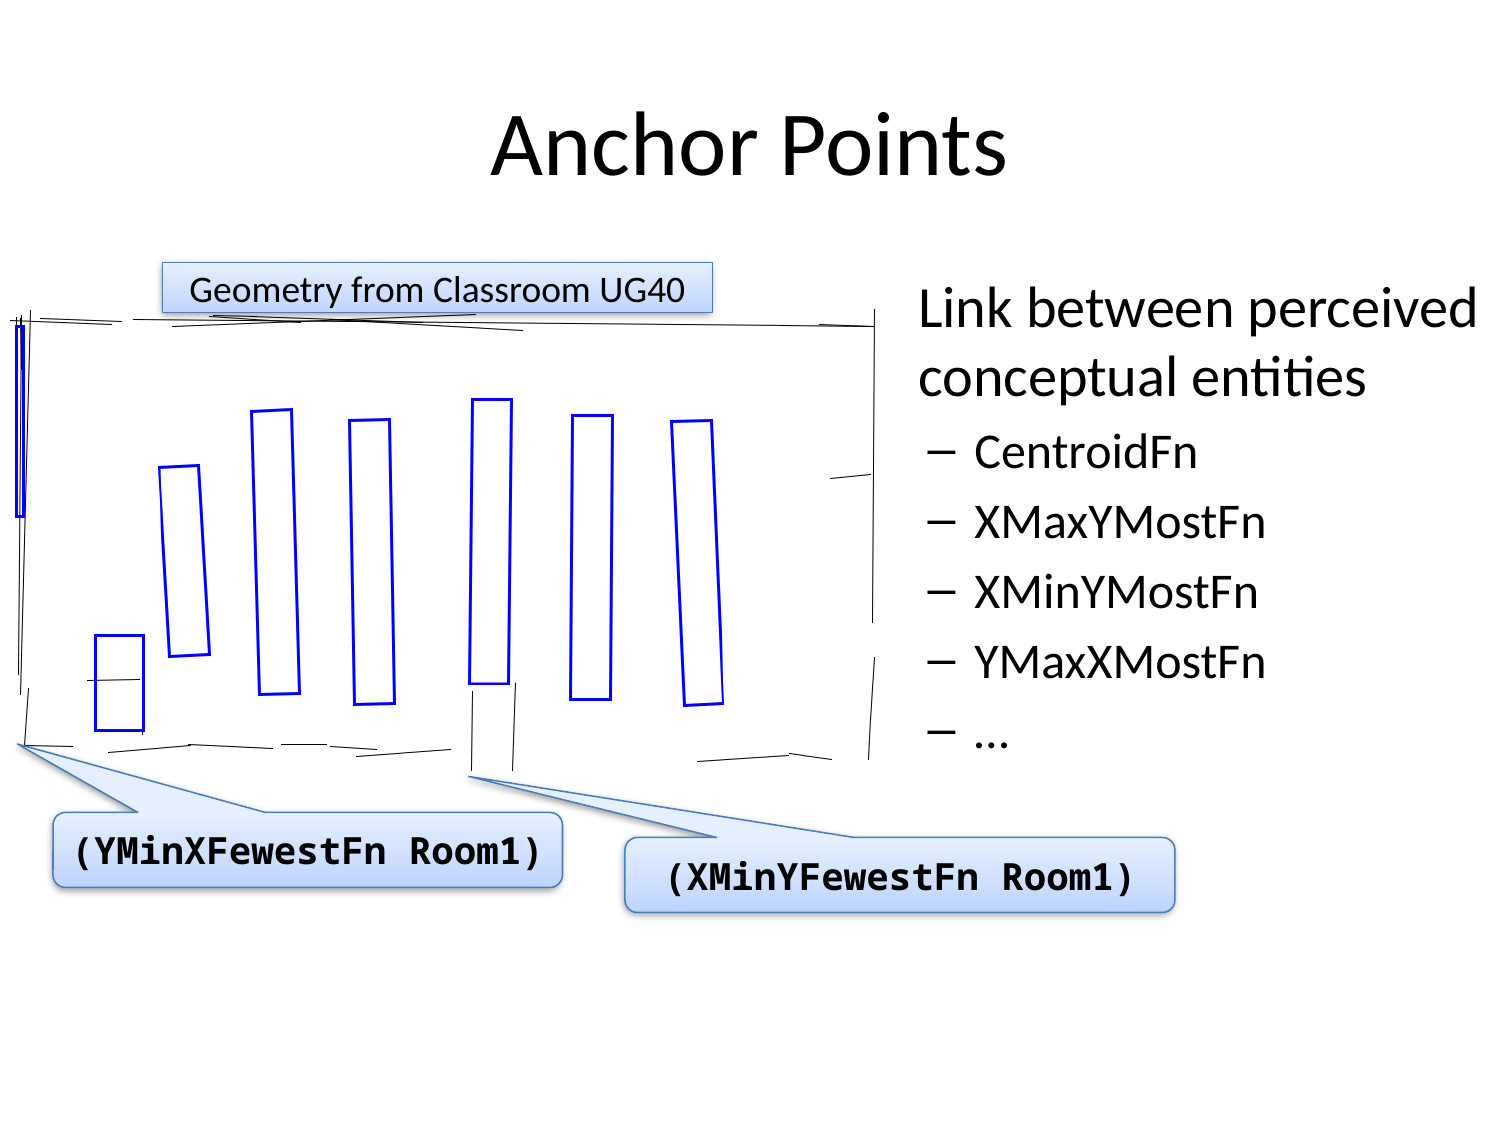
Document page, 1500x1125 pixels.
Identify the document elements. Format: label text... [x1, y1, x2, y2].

text_box Geometry from Classroom UG40 [162, 262, 713, 298]
picture [0, 299, 883, 779]
title Anchor Points [75, 45, 1425, 233]
text_box (YMinXFewestFn Room1) [52, 788, 564, 889]
text_box (XMinYFewestFn Room1) [512, 788, 1176, 914]
list Link between perceived conceptual entities CentroidFn XMaxYMostFn XMinYMostFn YMaxXMostFn … [837, 261, 1500, 1004]
